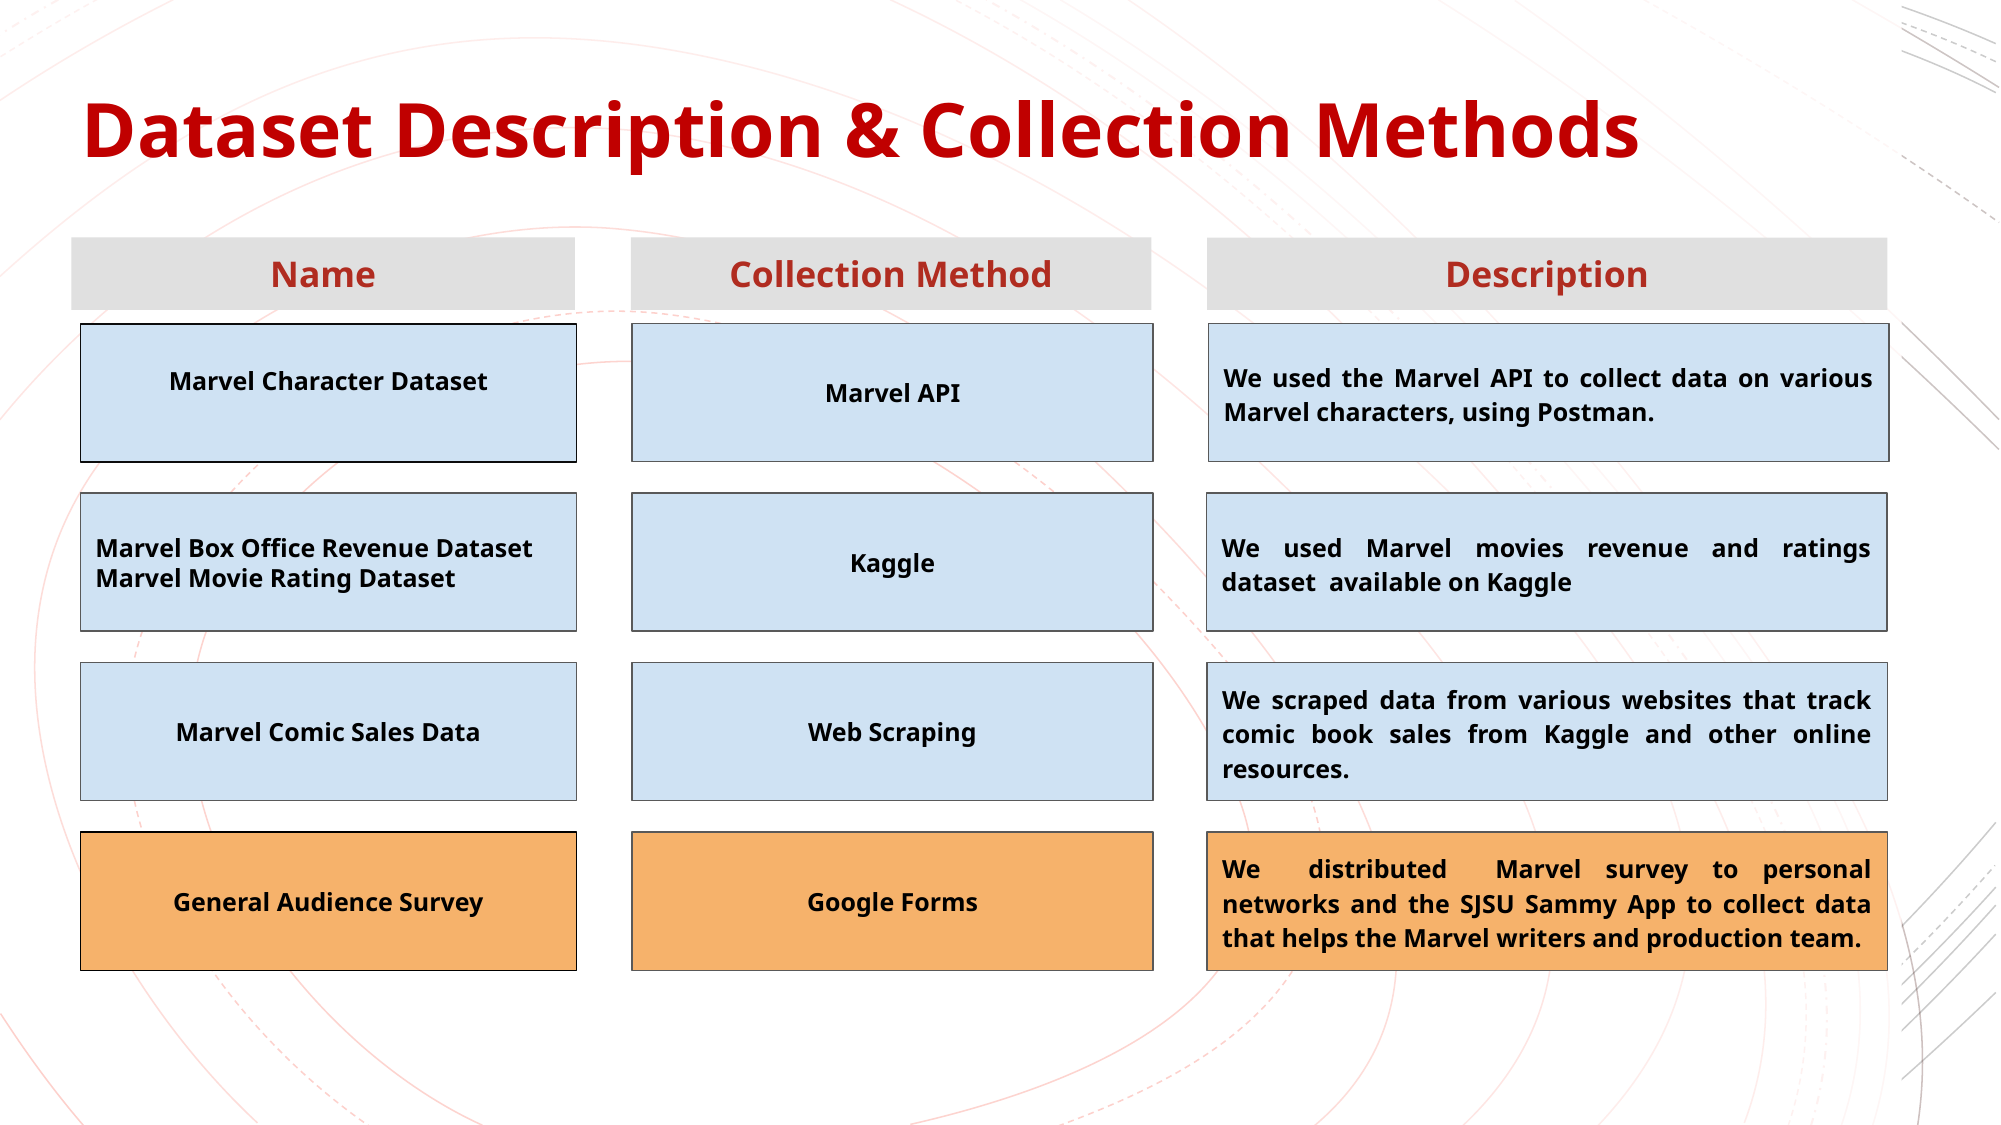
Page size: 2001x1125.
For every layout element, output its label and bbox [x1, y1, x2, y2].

text_box [0, 0, 2000, 1125]
